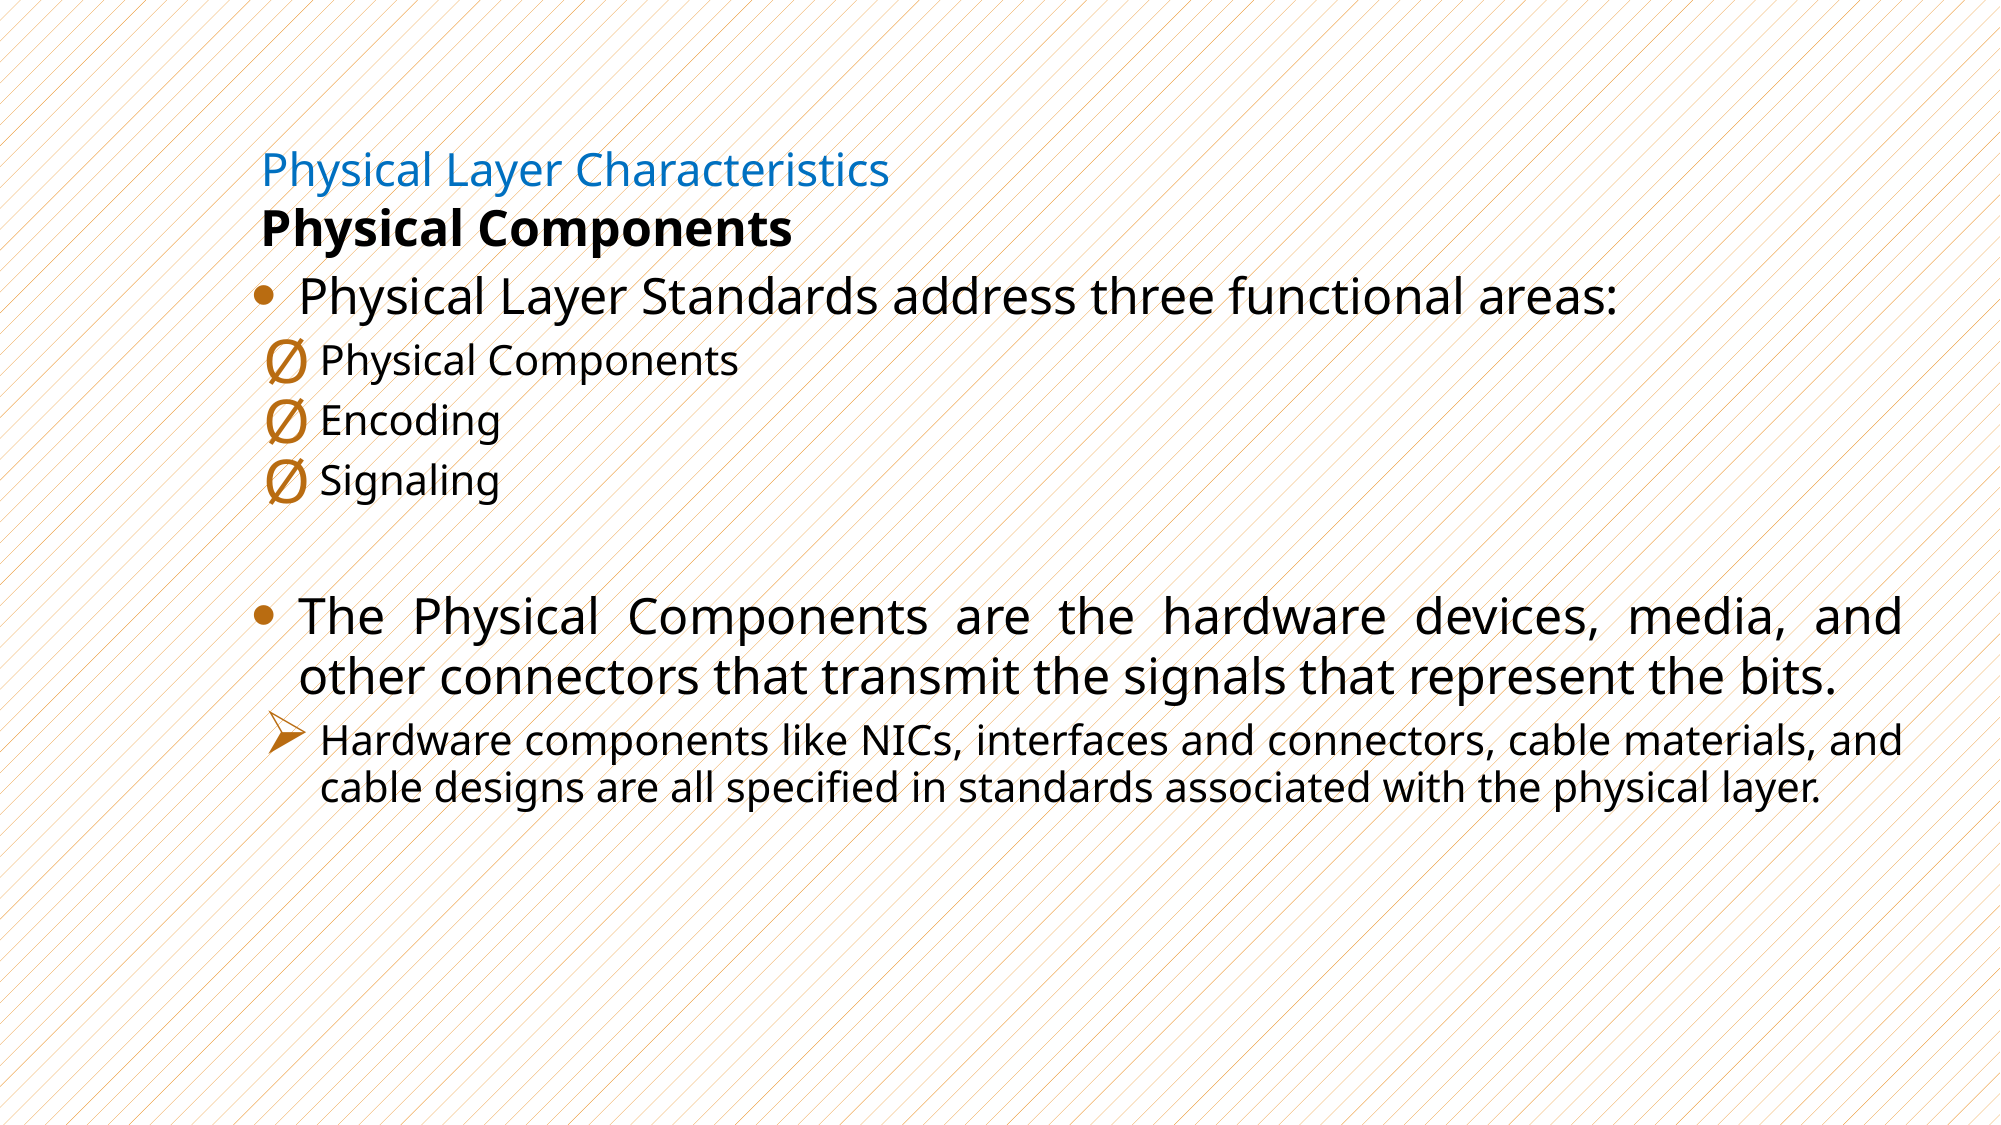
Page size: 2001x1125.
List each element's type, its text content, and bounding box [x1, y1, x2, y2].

title Physical Layer Characteristics Physical Components [245, 133, 1890, 232]
list Physical Layer Standards address three functional areas: Physical Components Encoding Signaling The Physical Components are the hardware devices, media, and other connectors that transmit the signals that represent the bits. Hardware components like NICs, interfaces and connectors, cable materials, and cable designs are all specified in standards associated with the physical layer. [236, 232, 1920, 915]
